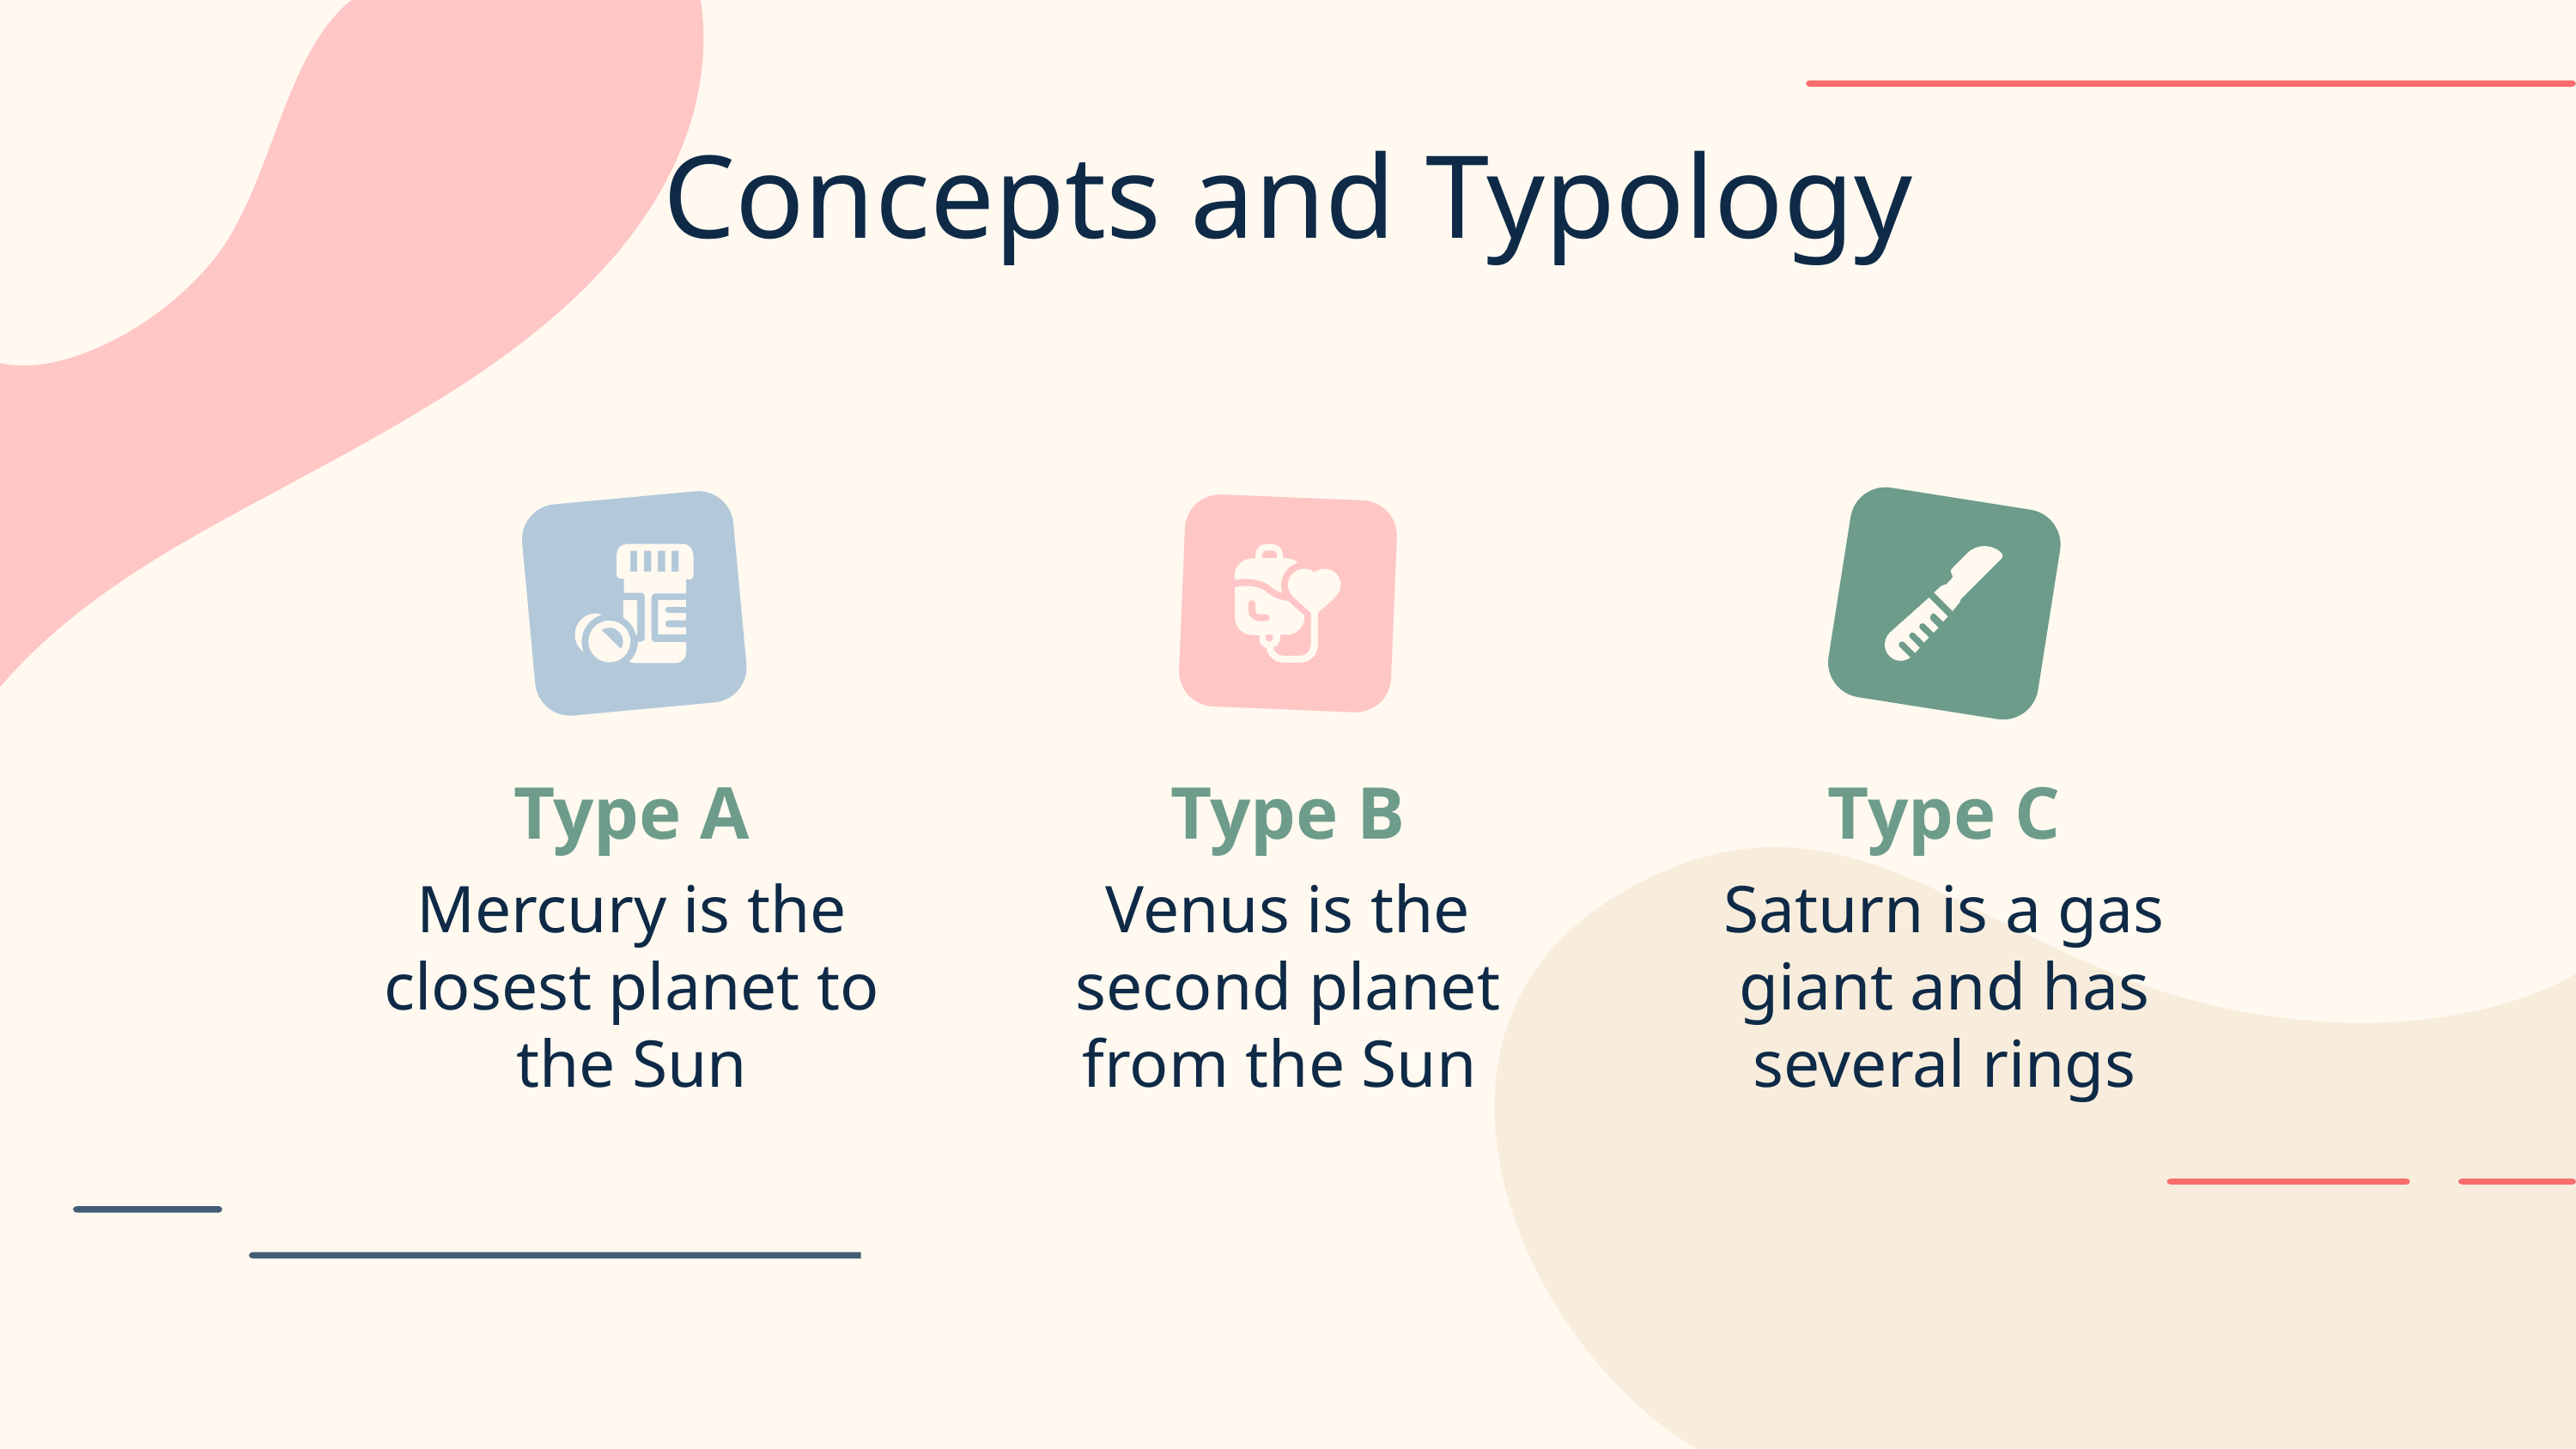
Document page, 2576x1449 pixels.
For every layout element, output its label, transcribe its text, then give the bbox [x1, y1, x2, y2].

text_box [1884, 545, 2004, 661]
subtitle Type A [348, 742, 915, 842]
text_box [521, 491, 747, 716]
subtitle Type C [1661, 742, 2228, 842]
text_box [1234, 543, 1341, 664]
title Concepts and Typology [204, 124, 2372, 286]
subtitle Venus is the second planet from the Sun [1004, 842, 1572, 1118]
text_box [1828, 487, 2061, 720]
subtitle Type B [1004, 742, 1572, 842]
subtitle Mercury is the closest planet to the Sun [348, 842, 915, 1118]
subtitle Saturn is a gas giant and has several rings [1661, 842, 2228, 1118]
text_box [574, 543, 694, 664]
text_box [1179, 494, 1397, 712]
